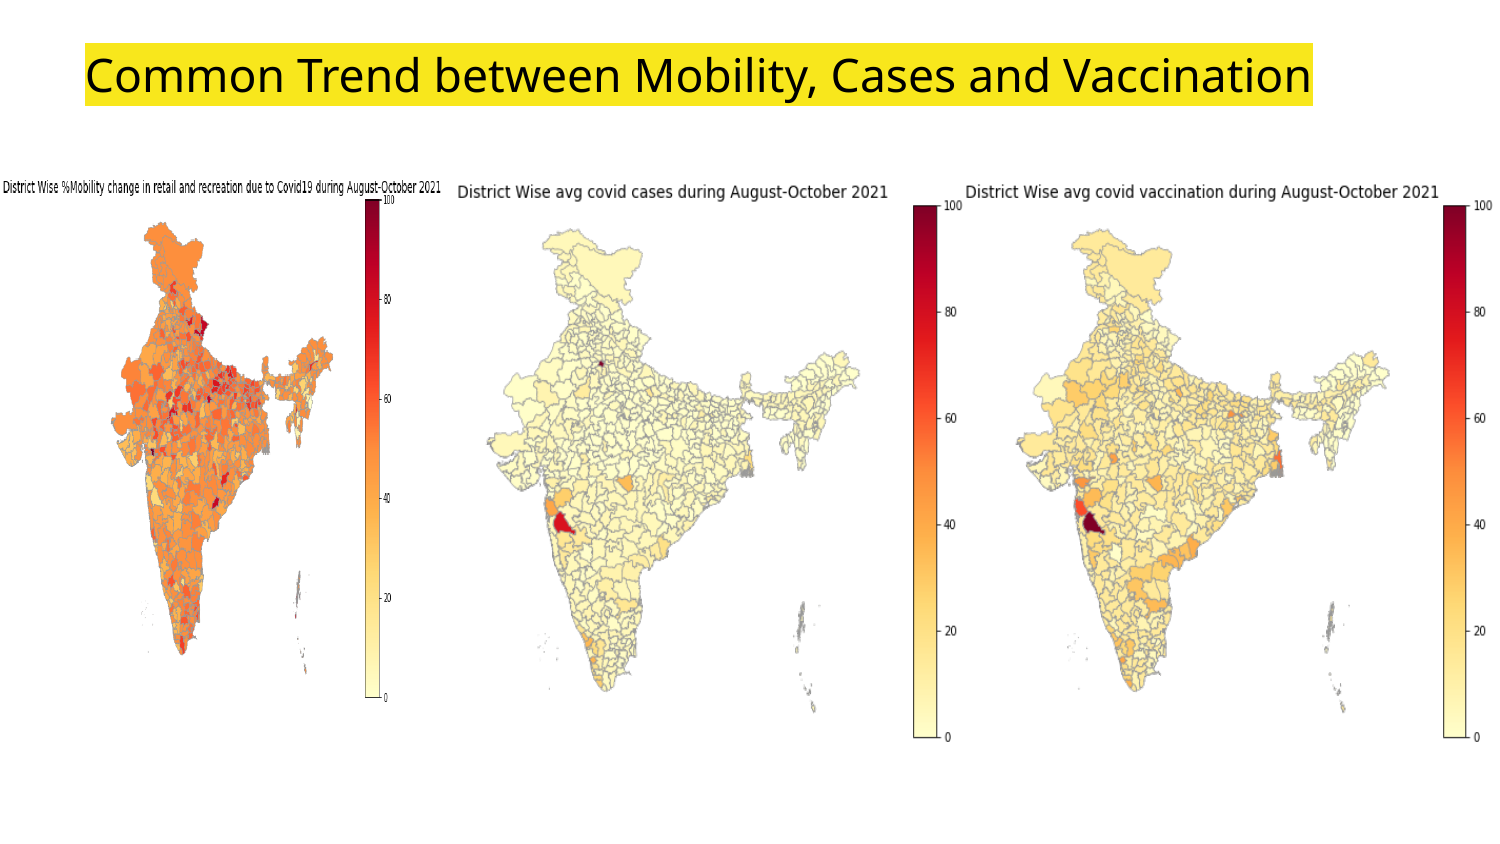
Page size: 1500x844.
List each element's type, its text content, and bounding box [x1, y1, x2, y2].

title Common Trend between Mobility, Cases and Vaccination [70, 27, 1468, 122]
picture [0, 121, 1500, 780]
